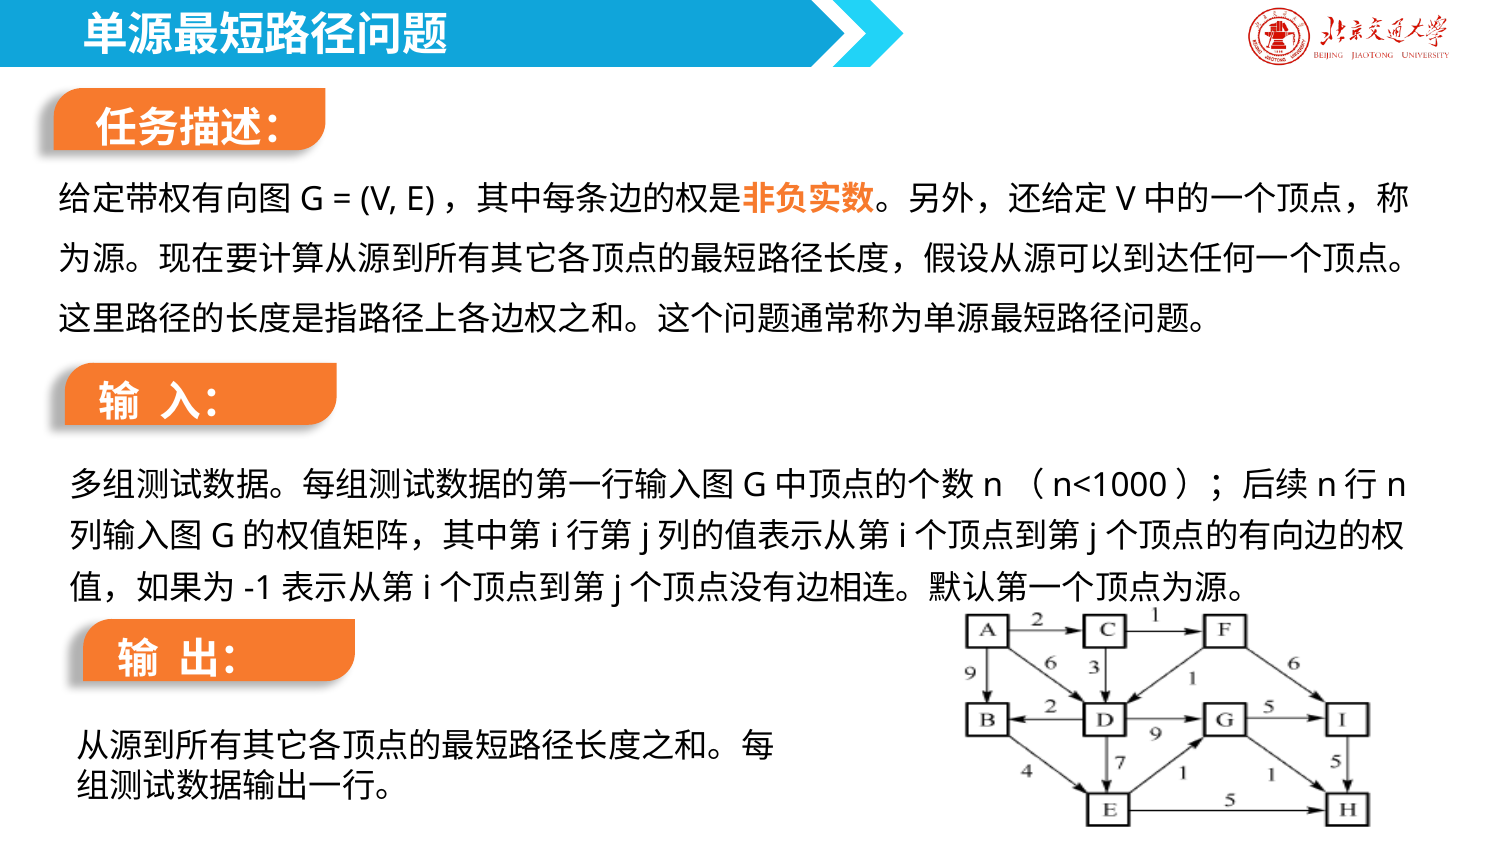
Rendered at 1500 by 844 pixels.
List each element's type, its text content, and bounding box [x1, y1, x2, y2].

picture [950, 601, 1389, 836]
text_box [82, 598, 356, 691]
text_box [53, 67, 326, 151]
text_box 给定带权有向图G = (V, E)，其中每条边的权是非负实数。另外，还给定V中的一个顶点，称为源。现在要计算从源到所有其它各顶点的最短路径长度，假设从源可以到达任何一个顶点。这里路径的长度是指路径上各边权之和。这个问题通常称为单源最短路径问题。 [58, 150, 1424, 345]
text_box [64, 342, 337, 434]
text_box 从源到所有其它各顶点的最短路径长度之和。每组测试数据输出一行。 [61, 716, 812, 812]
text_box 多组测试数据。每组测试数据的第一行输入图G中顶点的个数n（n<1000）；后续n行n列输入图G的权值矩阵，其中第i行第j列的值表示从第i个顶点到第j个顶点的有向边的权值，如果为-1表示从第i个顶点到第j个顶点没有边相连。默认第一个顶点为源。 [55, 443, 1424, 614]
picture [1246, 5, 1454, 66]
text_box 单源最短路径问题 [67, 8, 464, 68]
